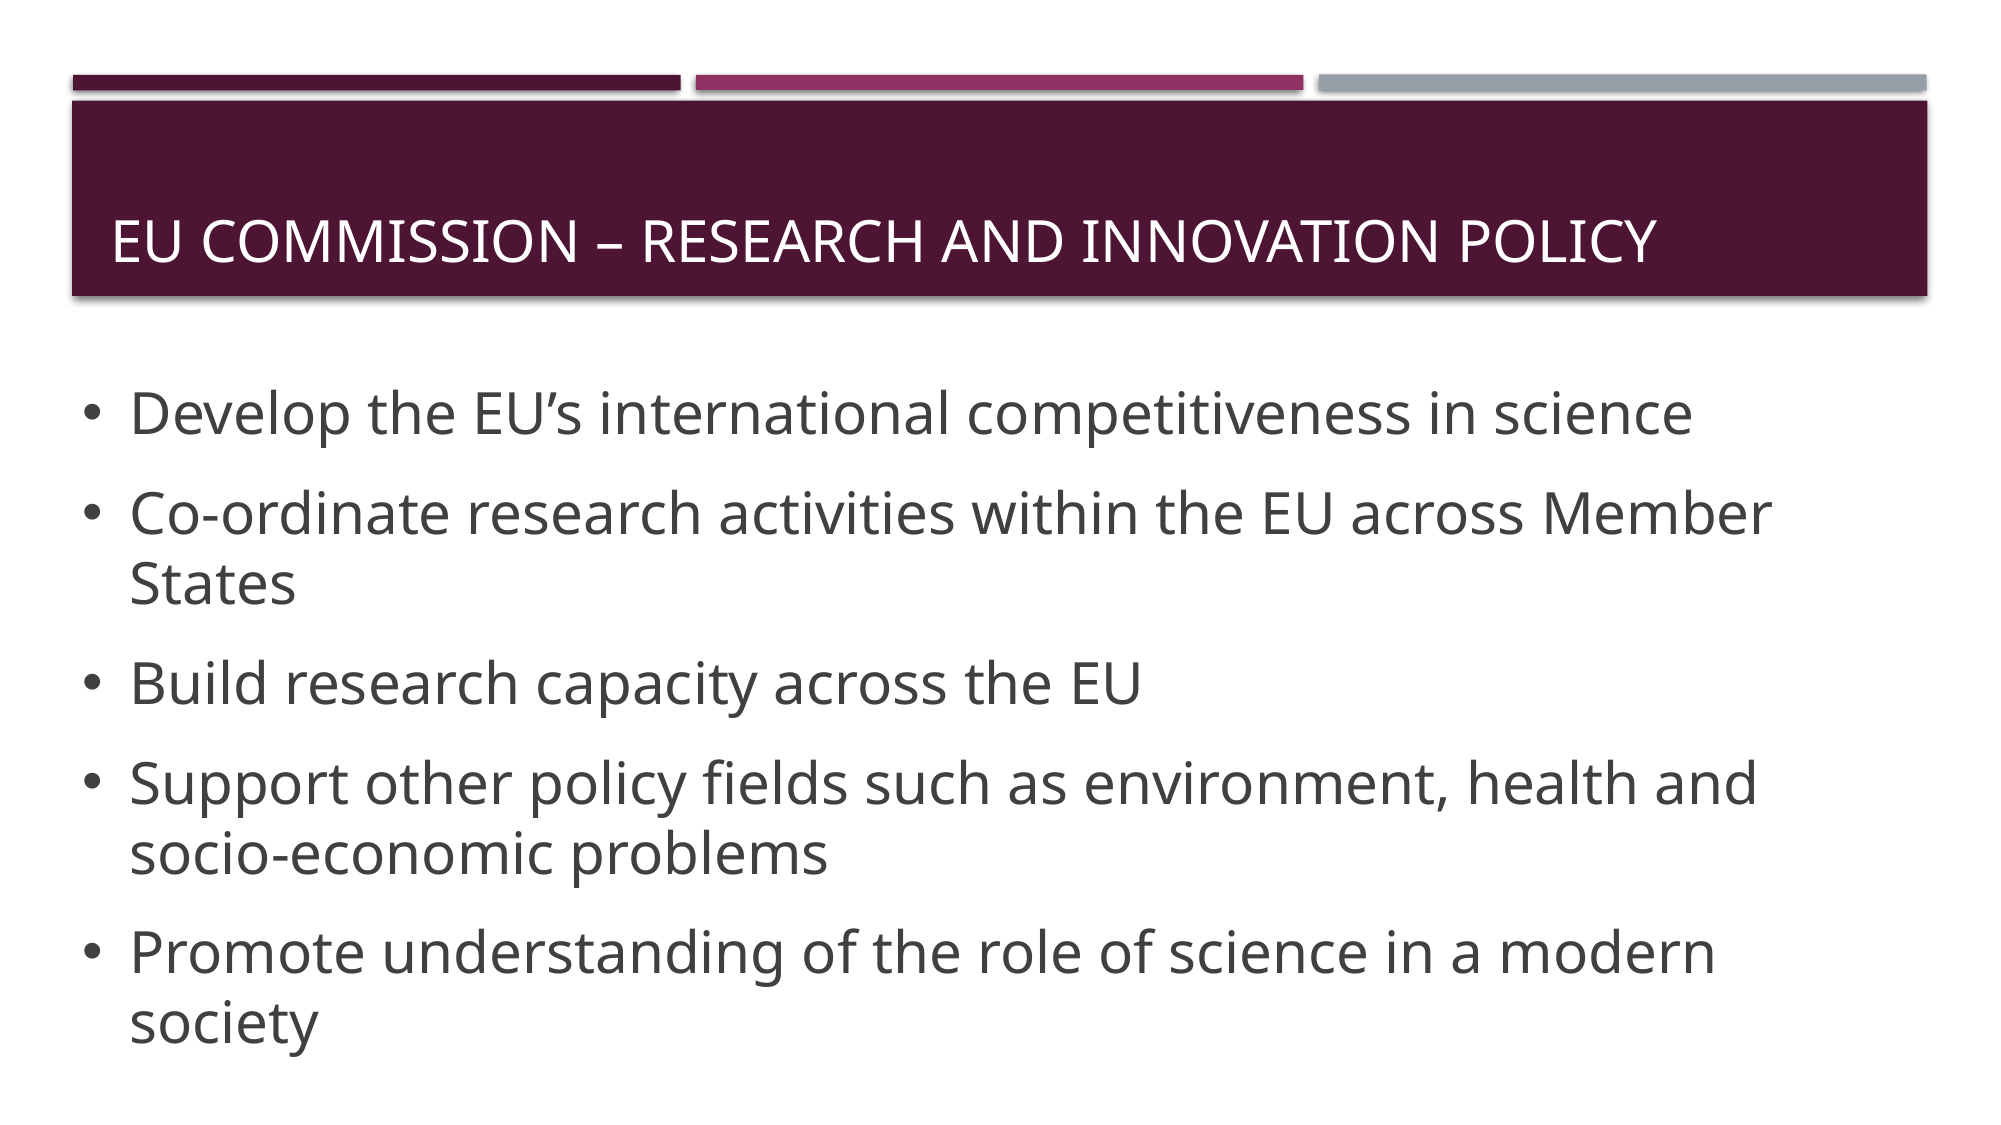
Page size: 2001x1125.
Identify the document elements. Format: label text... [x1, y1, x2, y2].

text_box Develop the EU’s international competitiveness in science Co-ordinate research activities within the EU across Member States Build research capacity across the EU Support other policy fields such as environment, health and socio-economic problems Promote understanding of the role of science in a modern society [68, 368, 1919, 1093]
title EU Commission – Research and Innovation Policy [95, 115, 1905, 282]
